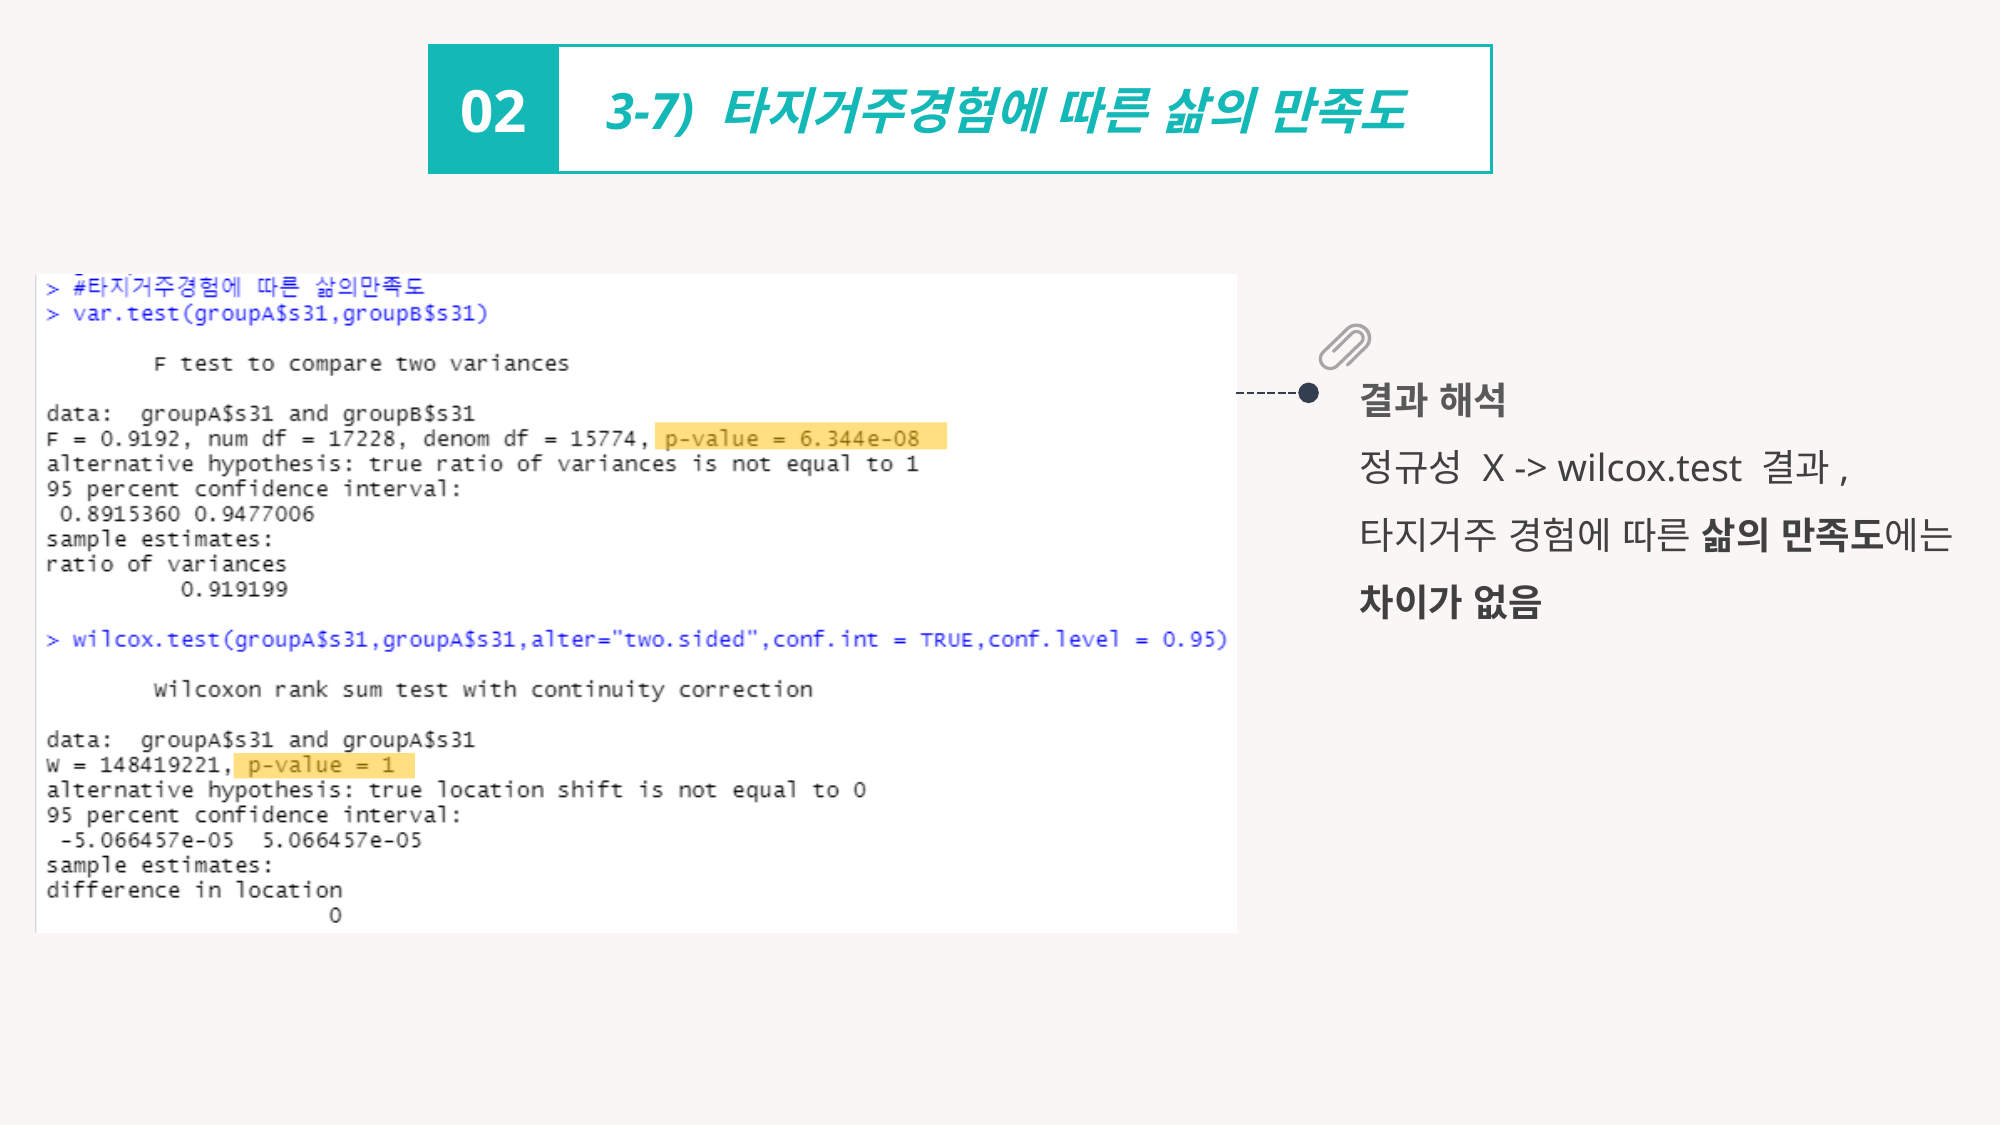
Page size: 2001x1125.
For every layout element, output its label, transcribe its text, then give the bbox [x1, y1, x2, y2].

text_box 결과 해석 정규성 X -> wilcox.test 결과, 타지거주 경험에 따른 삶의 만족도에는 차이가 없음 [1345, 346, 1981, 887]
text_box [429, 45, 1492, 173]
text_box [1318, 323, 1372, 371]
picture [35, 274, 1237, 934]
